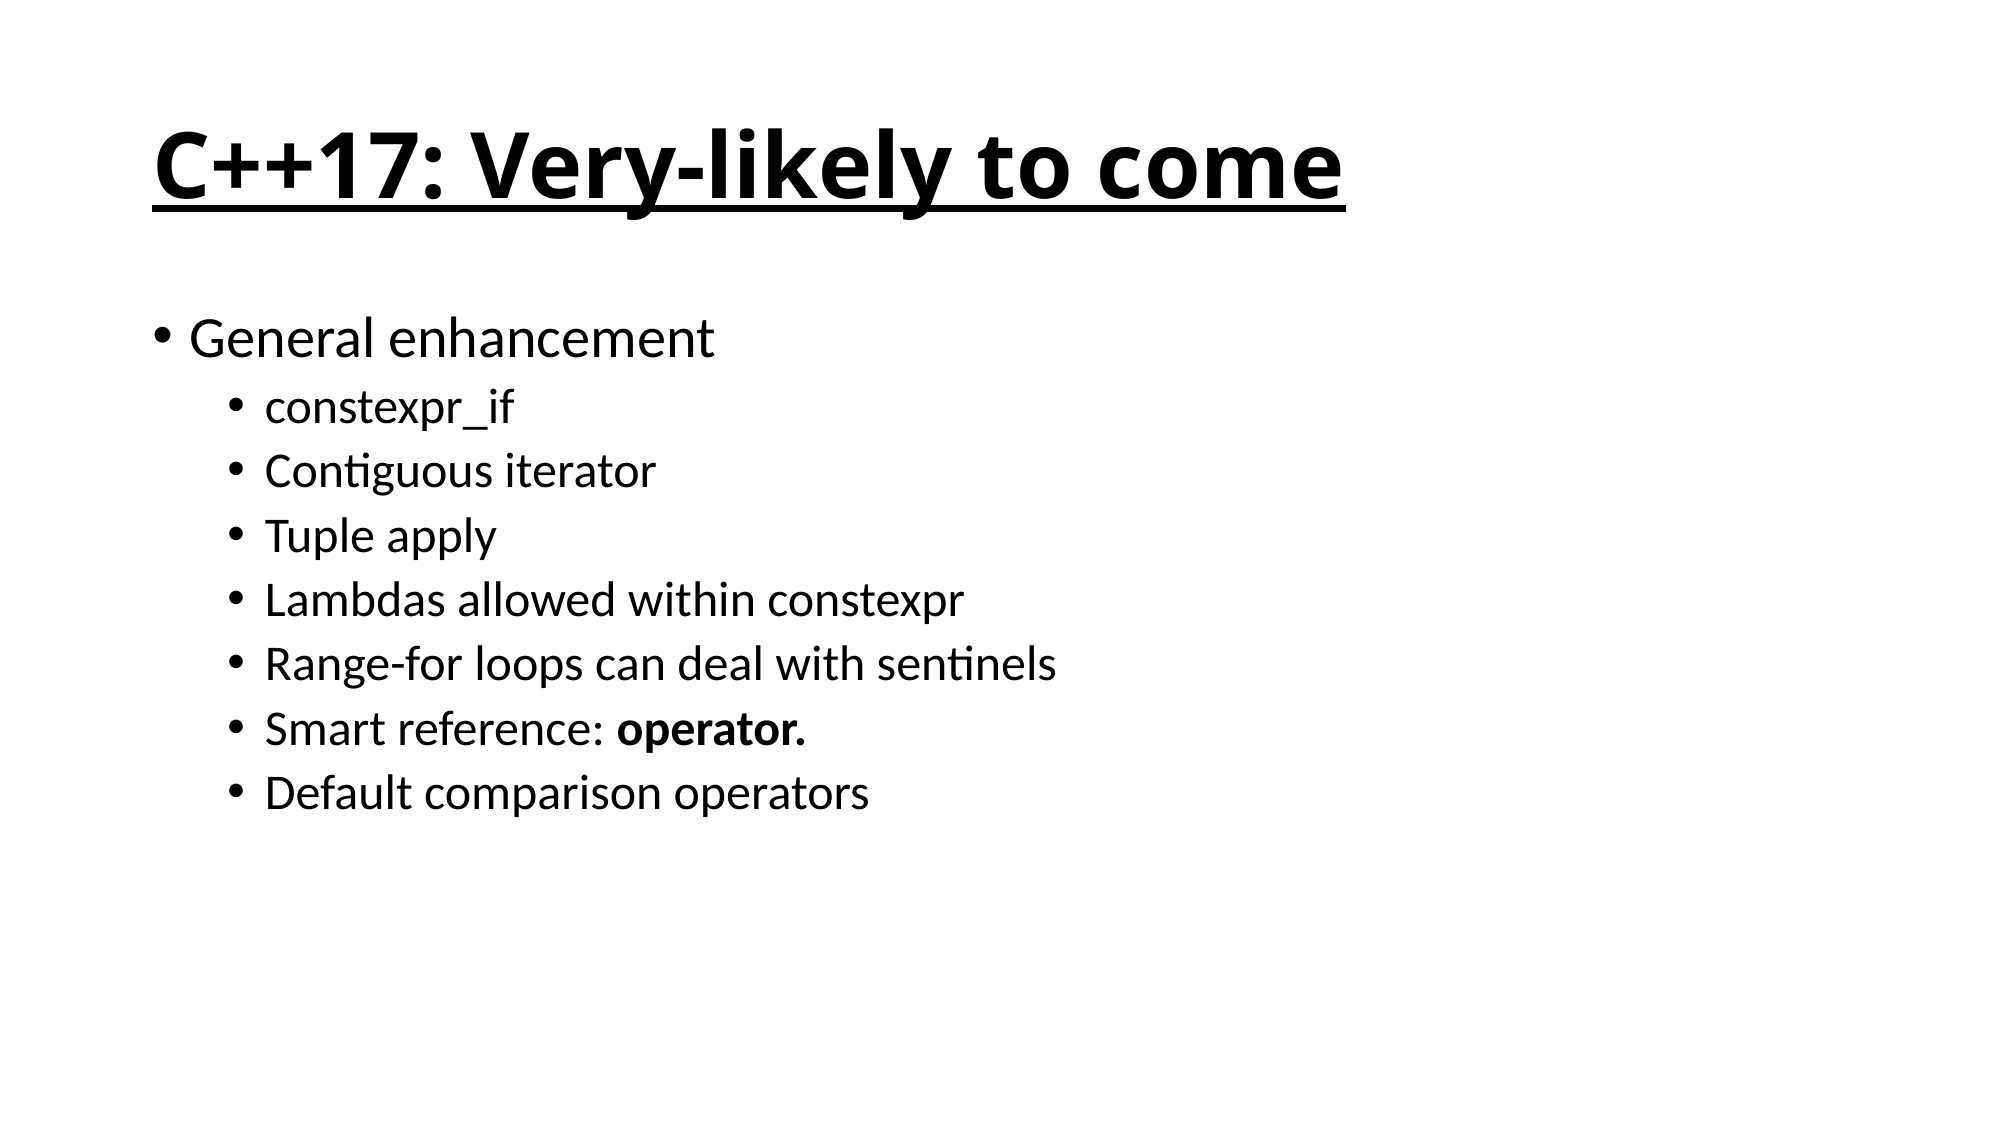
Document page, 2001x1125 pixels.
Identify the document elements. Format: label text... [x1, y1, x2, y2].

title C++17: Very-likely to come [137, 59, 1863, 278]
list General enhancement constexpr_if Contiguous iterator Tuple apply Lambdas allowed within constexpr Range-for loops can deal with sentinels Smart reference: operator. Default comparison operators [137, 299, 1863, 1014]
